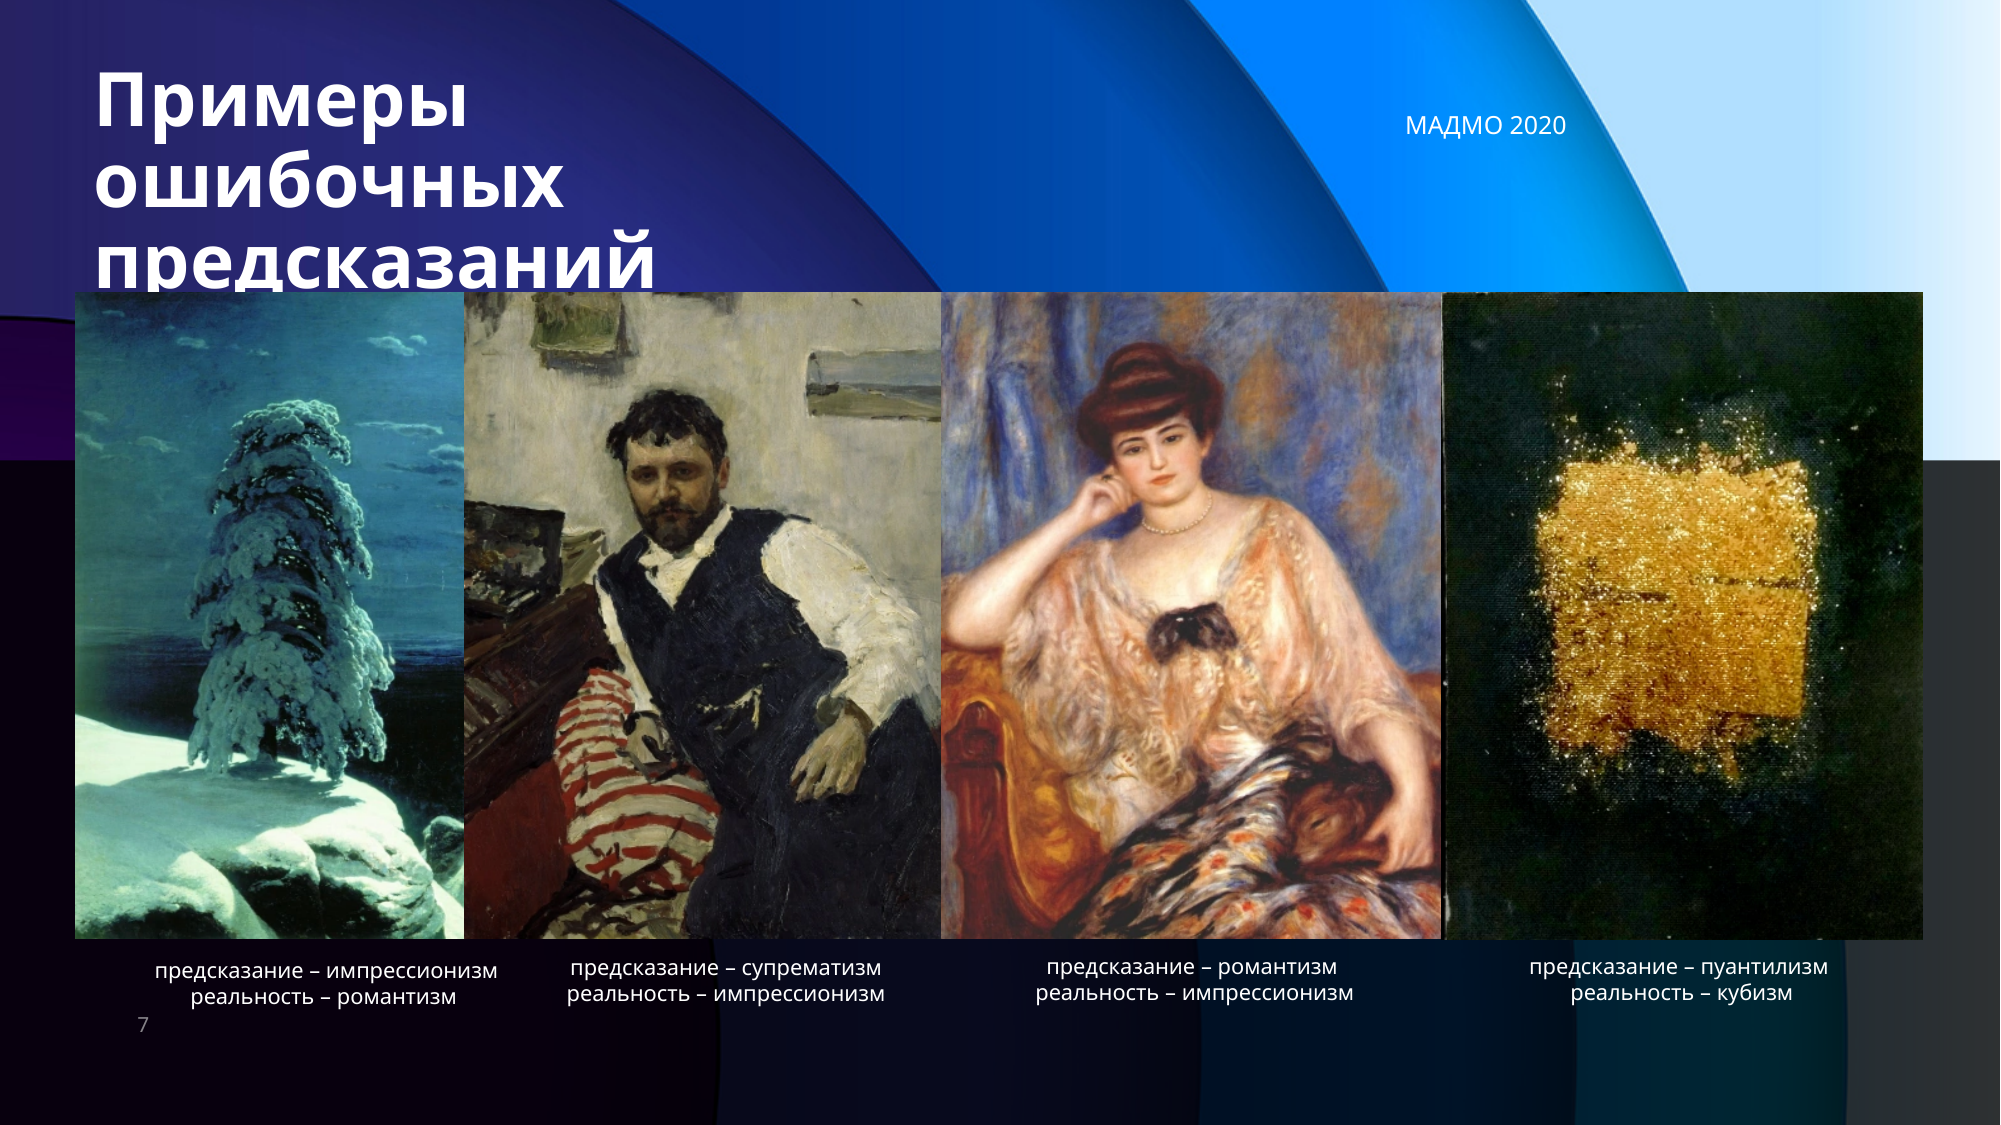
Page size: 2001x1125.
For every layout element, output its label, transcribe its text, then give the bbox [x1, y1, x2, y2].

text_box МАДМО 2020 [1390, 101, 1582, 147]
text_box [932, 292, 1458, 1049]
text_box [69, 292, 449, 1037]
slide_number 7 [137, 1037, 213, 1041]
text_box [1441, 292, 1923, 1014]
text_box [449, 292, 1004, 1057]
picture [0, 0, 2000, 1125]
title Примеры ошибочных предсказаний [93, 87, 945, 280]
